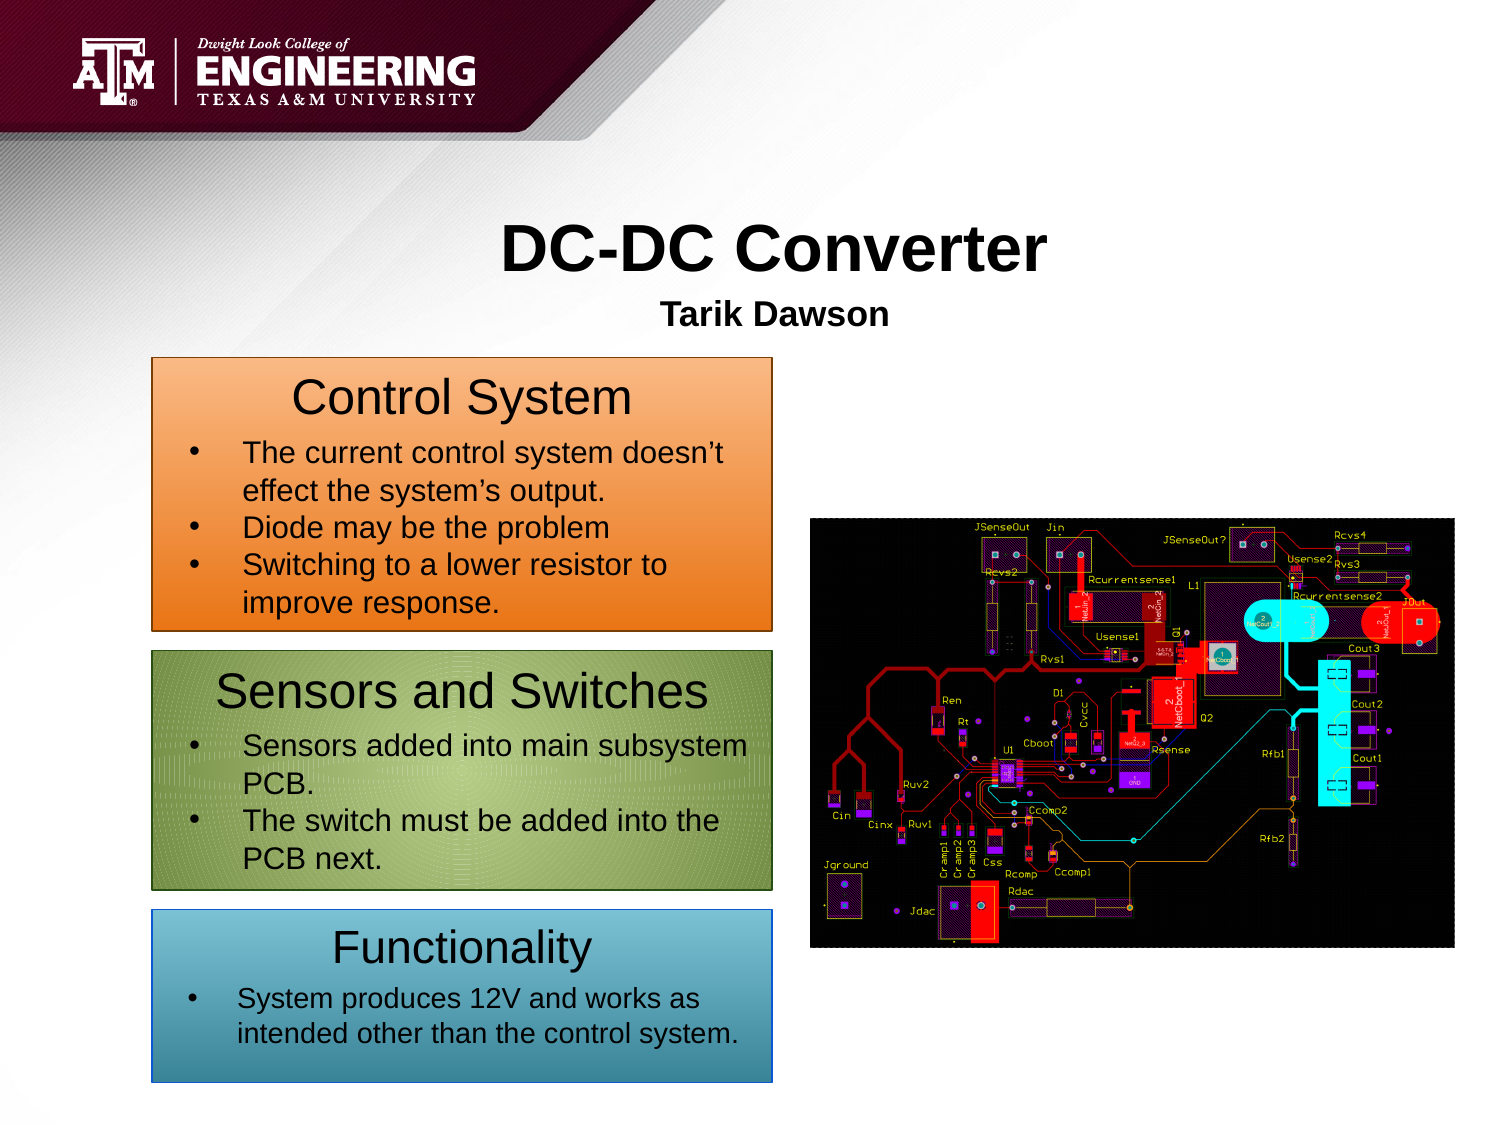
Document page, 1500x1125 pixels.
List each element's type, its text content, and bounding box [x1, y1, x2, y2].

list Functionality System produces 12V and works as intended other than the control system. [152, 909, 772, 1083]
list Sensors and Switches Sensors added into main subsystem PCB. The switch must be added into the PCB next. [152, 650, 772, 891]
picture [0, 0, 1500, 1125]
list Control System The current control system doesn’t effect the system’s output. Diode may be the problem Switching to a lower resistor to improve response. [152, 357, 772, 632]
title DC-DC Converter Tarik Dawson [99, 197, 1450, 329]
